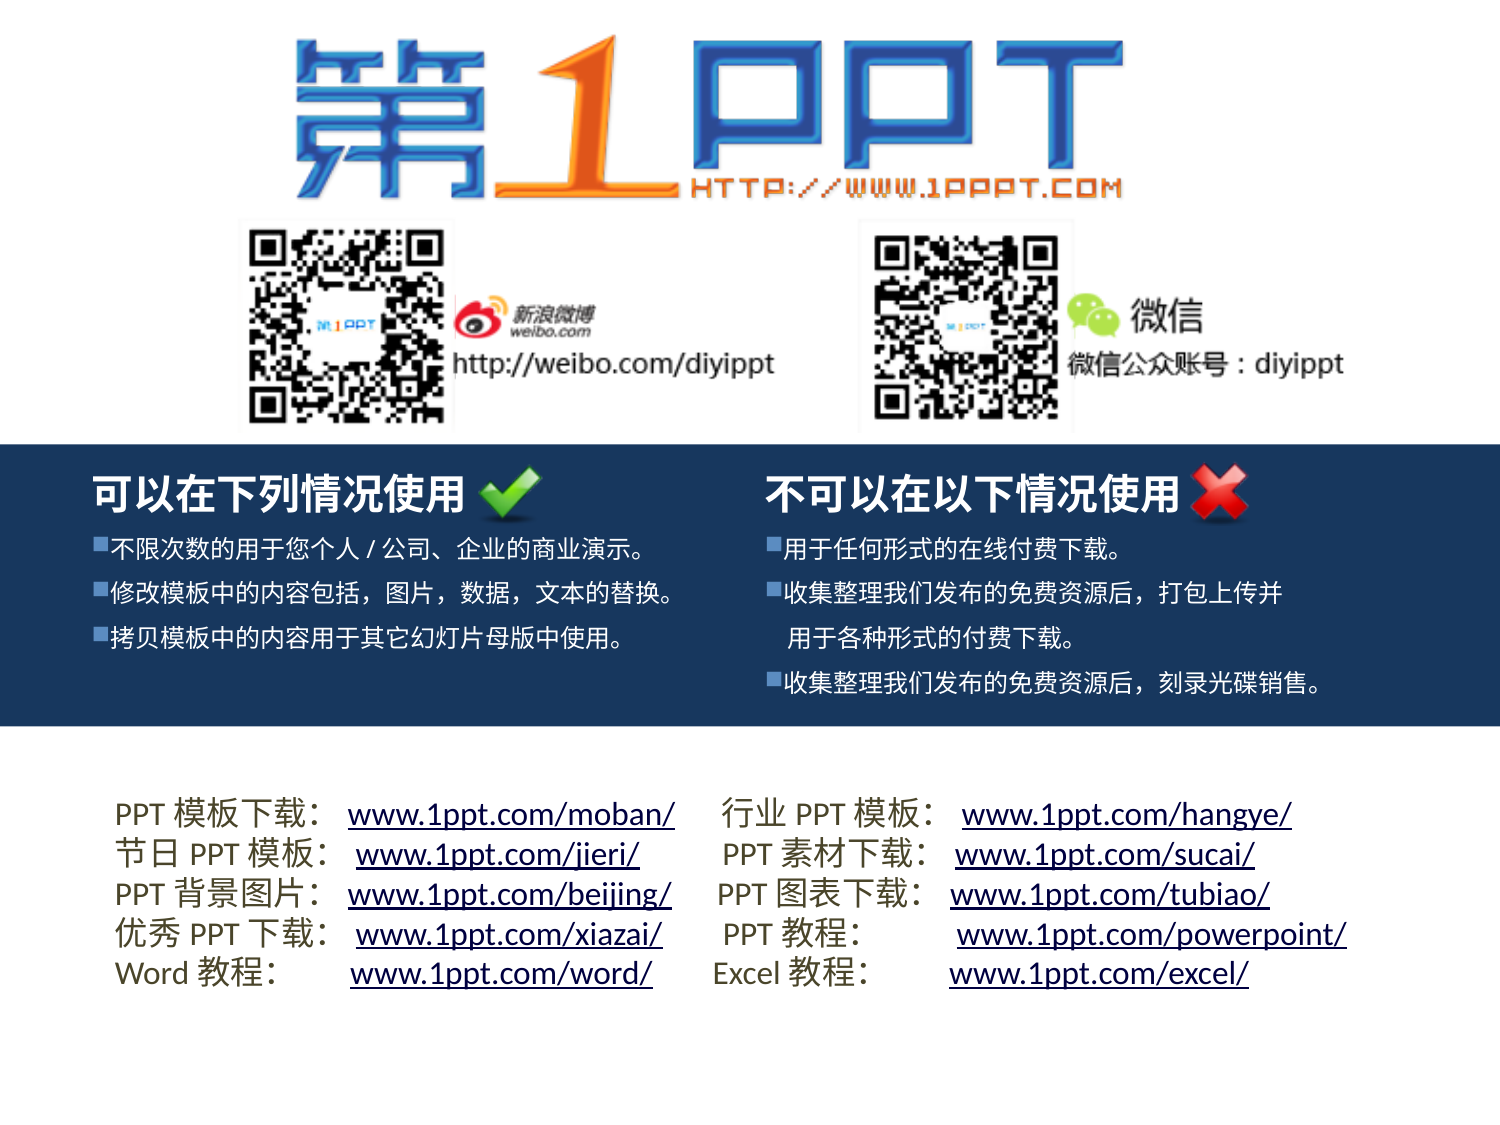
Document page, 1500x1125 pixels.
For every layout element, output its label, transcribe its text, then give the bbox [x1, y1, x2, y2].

text_box 不可以在以下情况使用 用于任何形式的在线付费下载。 收集整理我们发布的免费资源后，打包上传并 用于各种形式的付费下载。 收集整理我们发布的免费资源后，刻录光碟销售。 [750, 460, 1424, 715]
text_box PPT模板下载：www.1ppt.com/moban/ 行业PPT模板：www.1ppt.com/hangye/ 节日PPT模板：www.1ppt.com/jieri/ PPT素材下载：www.1ppt.com/sucai/ PPT背景图片：www.1ppt.com/beijing/ PPT图表下载：www.1ppt.com/tubiao/ 优秀PPT下载：www.1ppt.com/xiazai/ PPT教程： www.1ppt.com/powerpoint/ Word教程： www.1ppt.com/word/ Excel教程： www.1ppt.com/excel/ [98, 727, 1402, 1059]
picture [477, 460, 544, 526]
picture [206, 20, 1389, 433]
text_box 可以在下列情况使用 不限次数的用于您个人/公司、企业的商业演示。 修改模板中的内容包括，图片，数据，文本的替换。 拷贝模板中的内容用于其它幻灯片母版中使用。 [76, 460, 750, 727]
text_box [0, 444, 1500, 727]
picture [1186, 460, 1252, 526]
